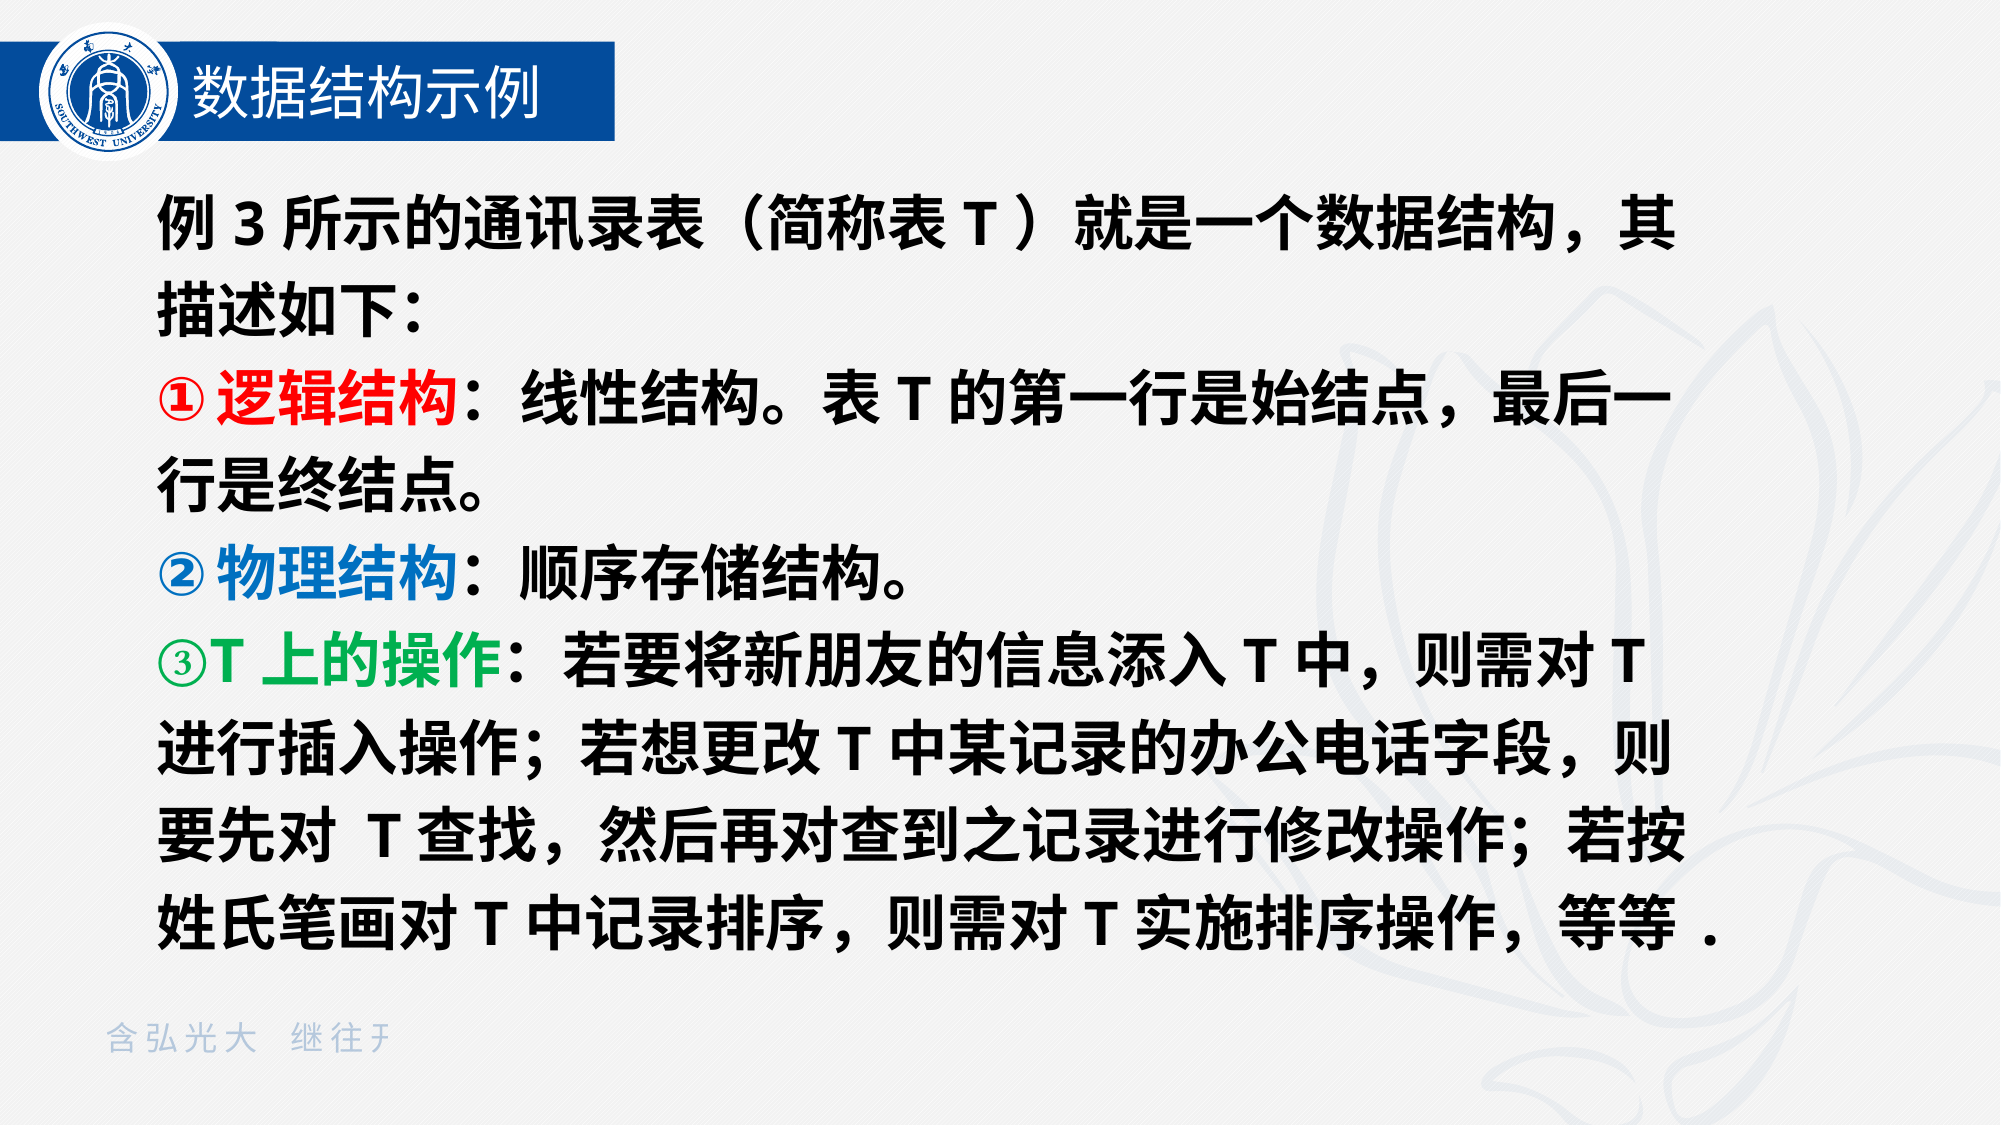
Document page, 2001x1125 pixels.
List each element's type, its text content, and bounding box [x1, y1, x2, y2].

text_box 例3所示的通讯录表（简称表T）就是一个数据结构，其描述如下： 逻辑结构：线性结构。表T的第一行是始结点，最后一行是终结点。 物理结构：顺序存储结构。 T上的操作：若要将新朋友的信息添入T中，则需对T进行插入操作；若想更改T中某记录的办公电话字段，则要先对 T查找，然后再对查到之记录进行修改操作；若按姓氏笔画对T中记录排序，则需对T实施排序操作，等等. [141, 162, 1732, 965]
list 数据结构示例 [180, 41, 615, 141]
